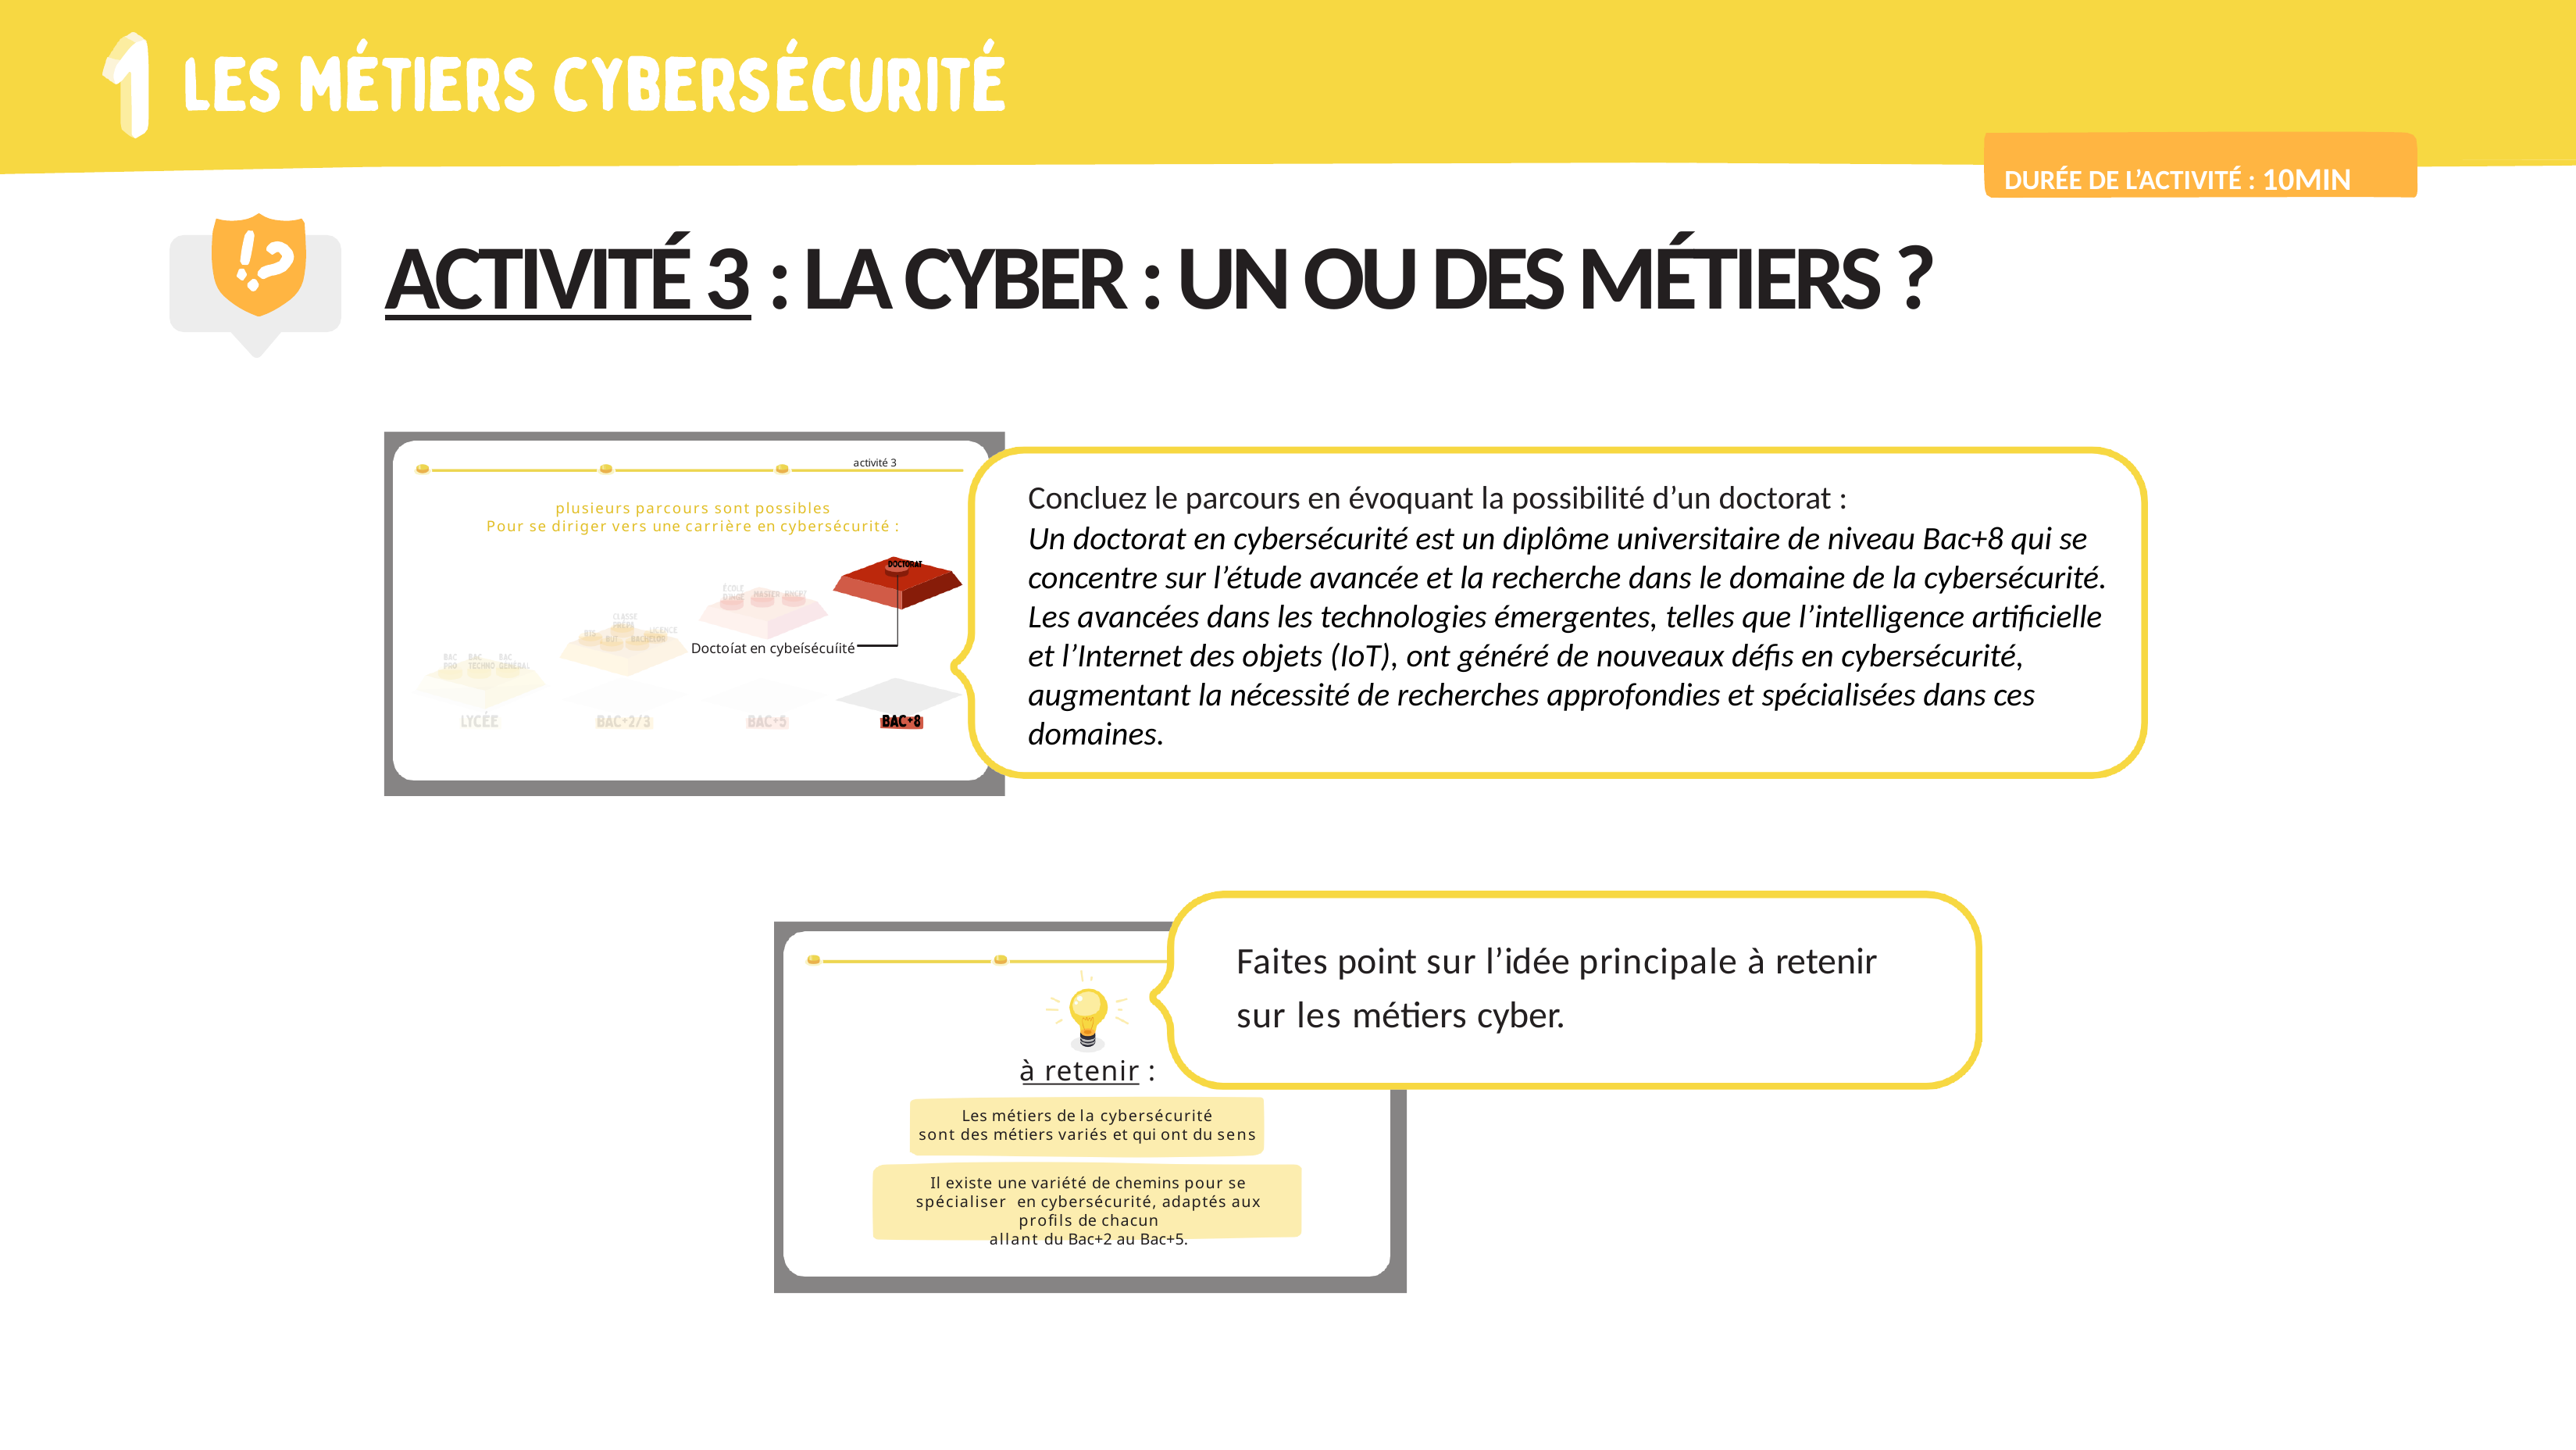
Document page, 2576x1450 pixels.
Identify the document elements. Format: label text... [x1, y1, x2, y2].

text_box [384, 431, 2148, 797]
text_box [169, 212, 342, 359]
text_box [0, 0, 2576, 198]
title ACTIVITÉ 3 : LA CYBER : UN OU DES MÉTIERS ? [383, 215, 2050, 431]
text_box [773, 890, 1982, 1294]
